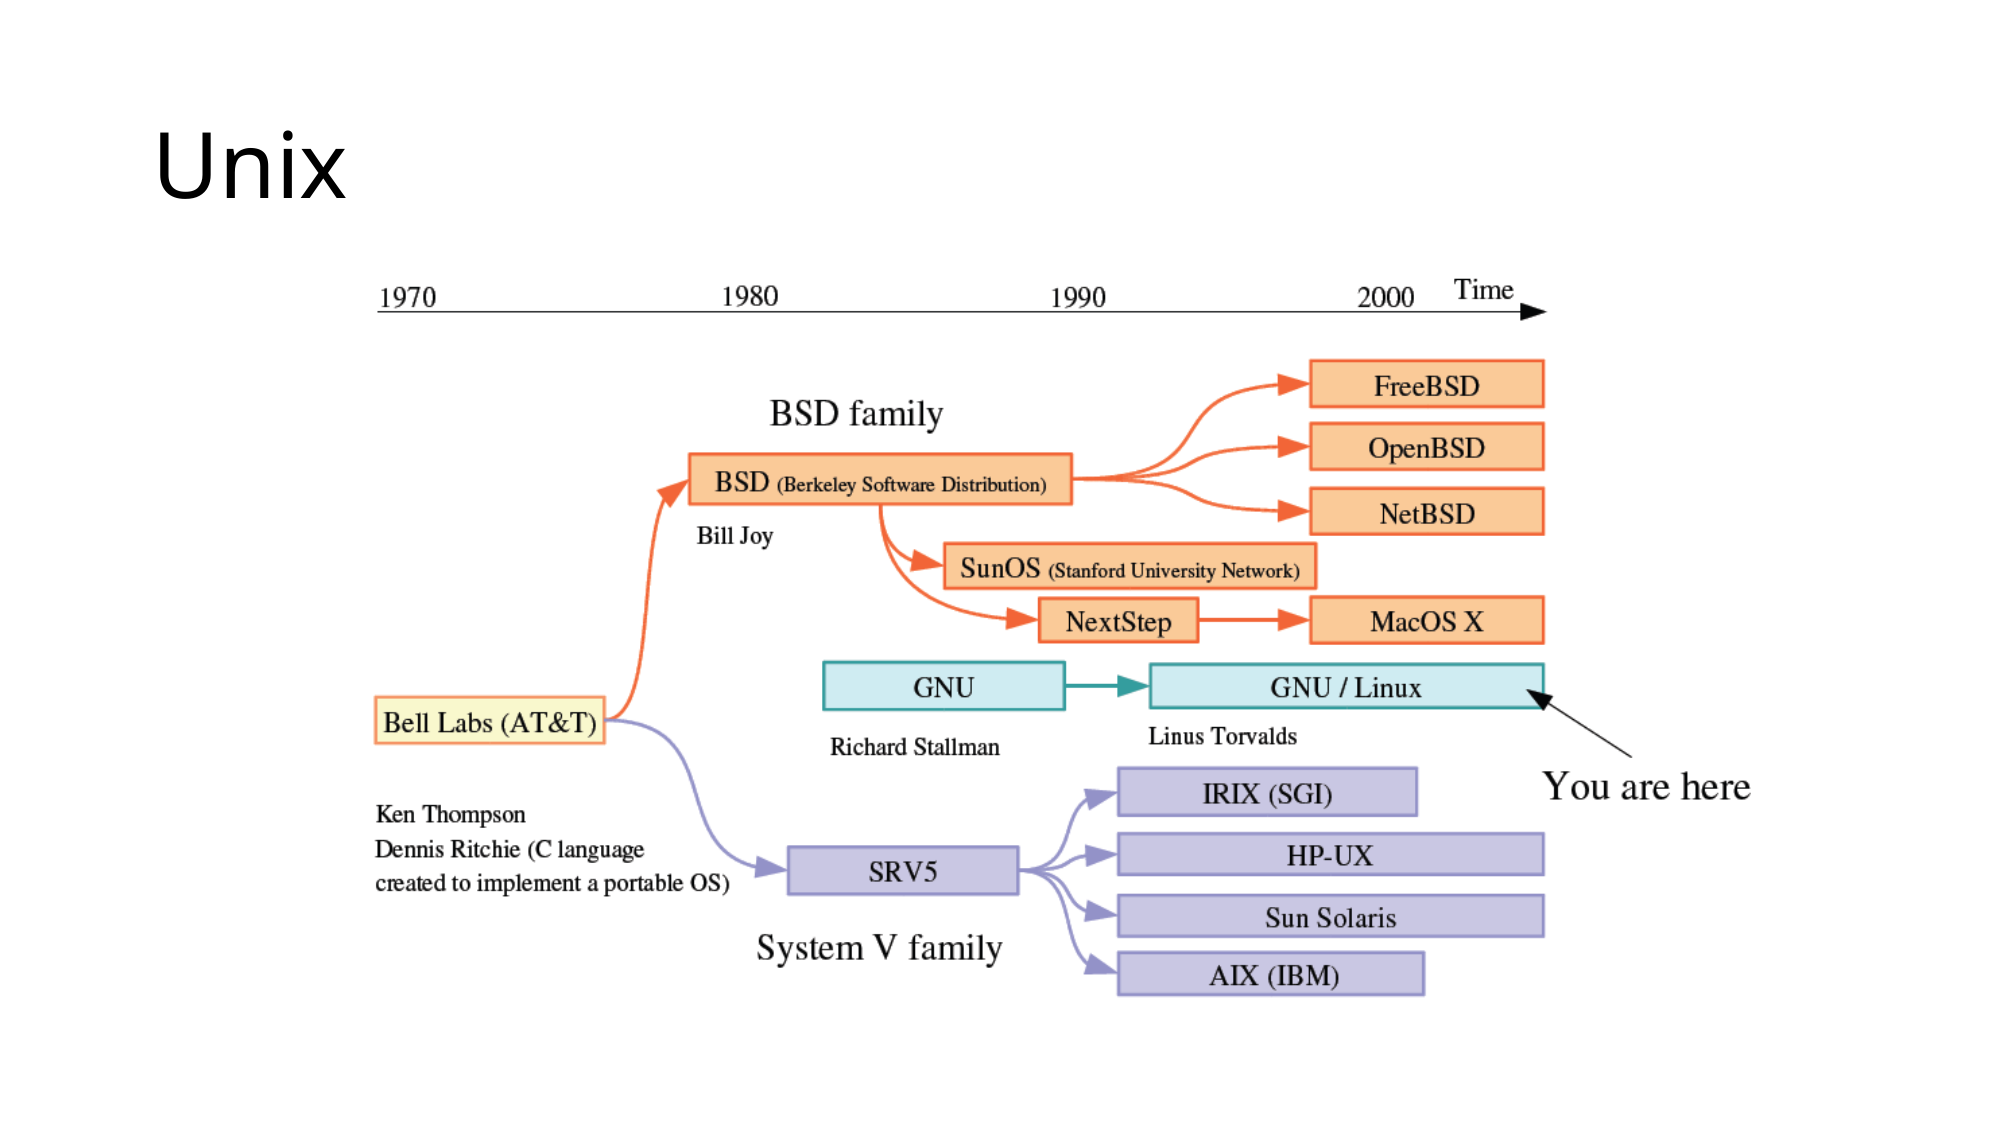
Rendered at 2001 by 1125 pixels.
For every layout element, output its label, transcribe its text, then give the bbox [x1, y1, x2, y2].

title Unix [137, 59, 1863, 278]
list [317, 244, 1788, 1014]
